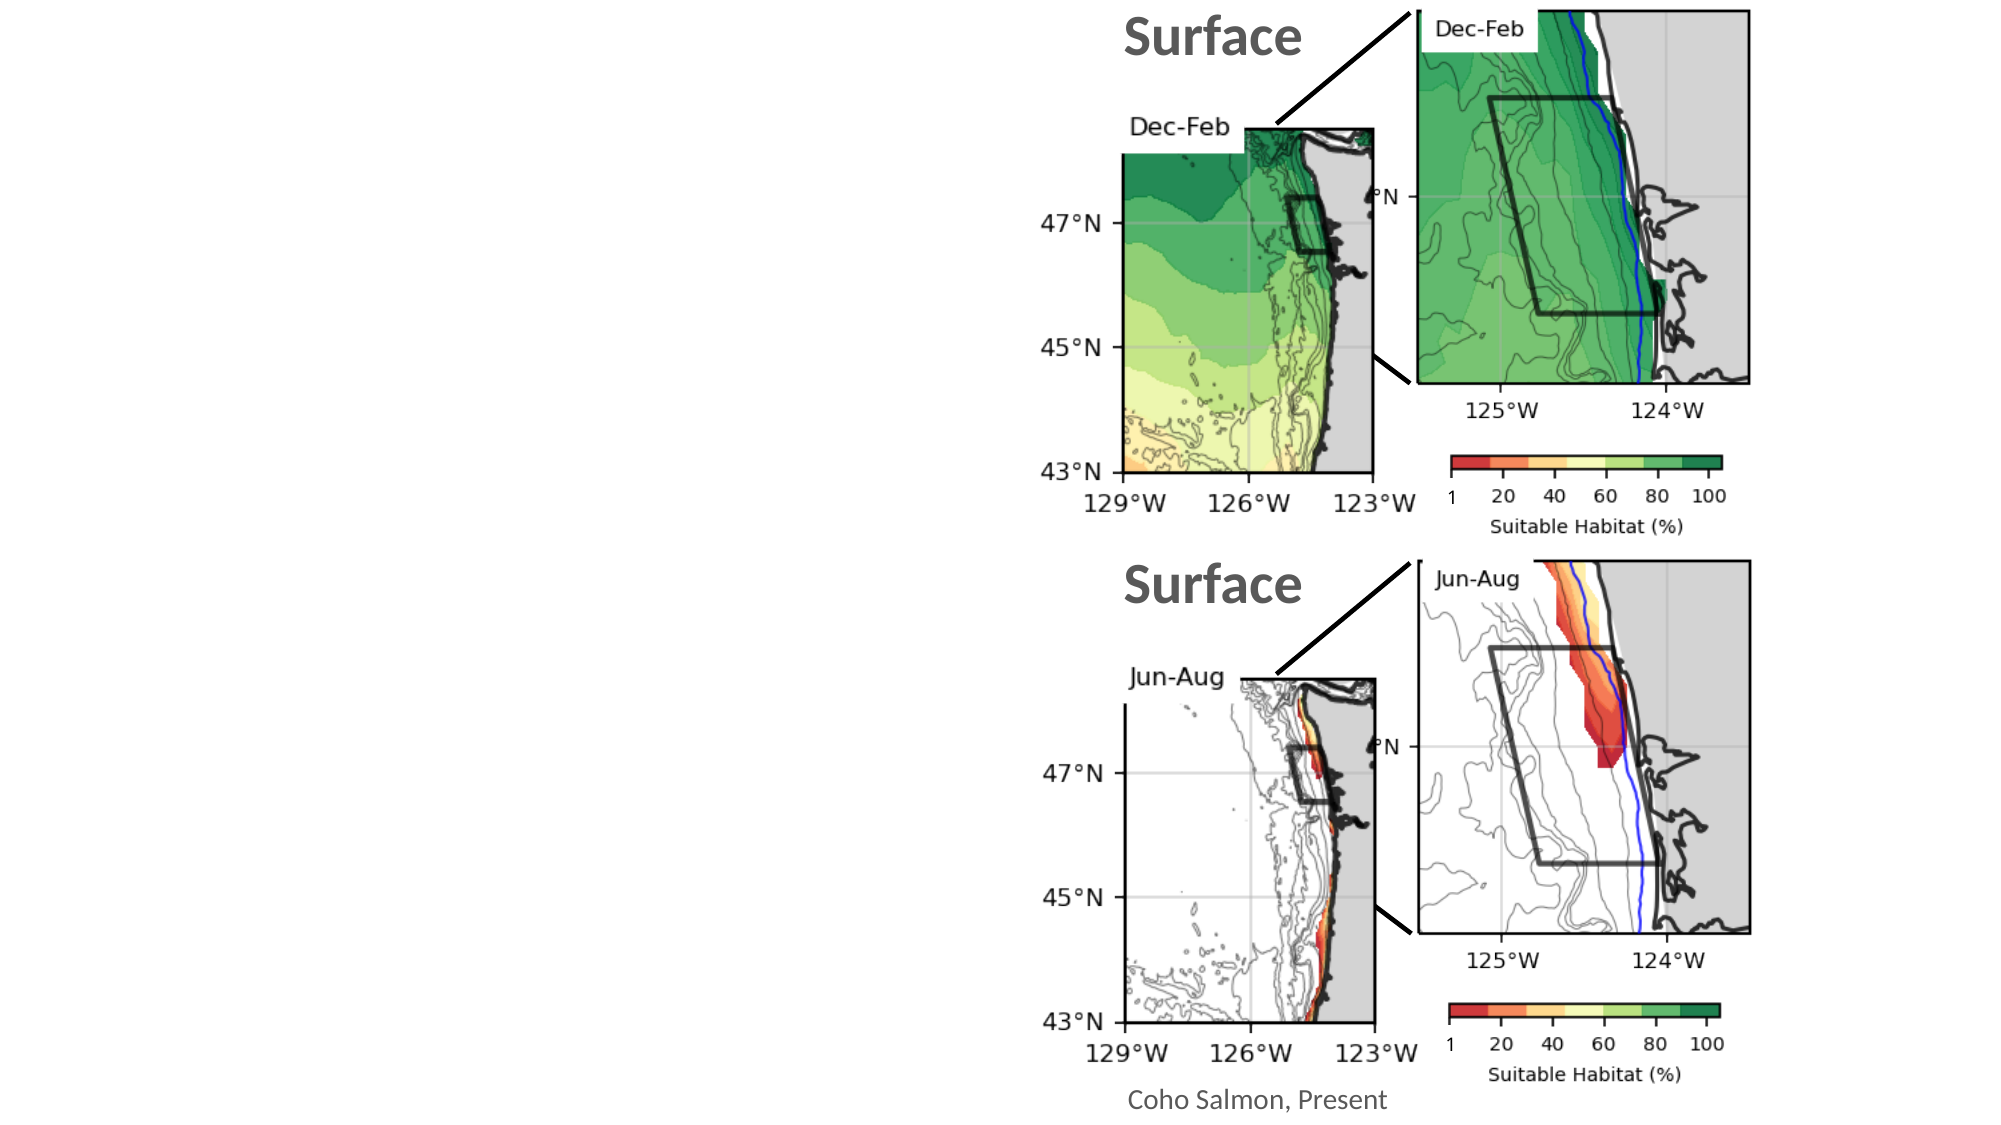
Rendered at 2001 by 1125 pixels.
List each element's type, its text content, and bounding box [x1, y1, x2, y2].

text_box Coho Salmon, Present [1113, 1079, 1404, 1123]
picture [1016, 0, 1829, 1092]
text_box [1276, 562, 1410, 625]
text_box Surface [1108, 0, 1318, 75]
text_box Surface [1108, 537, 1319, 623]
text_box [1276, 12, 1410, 75]
